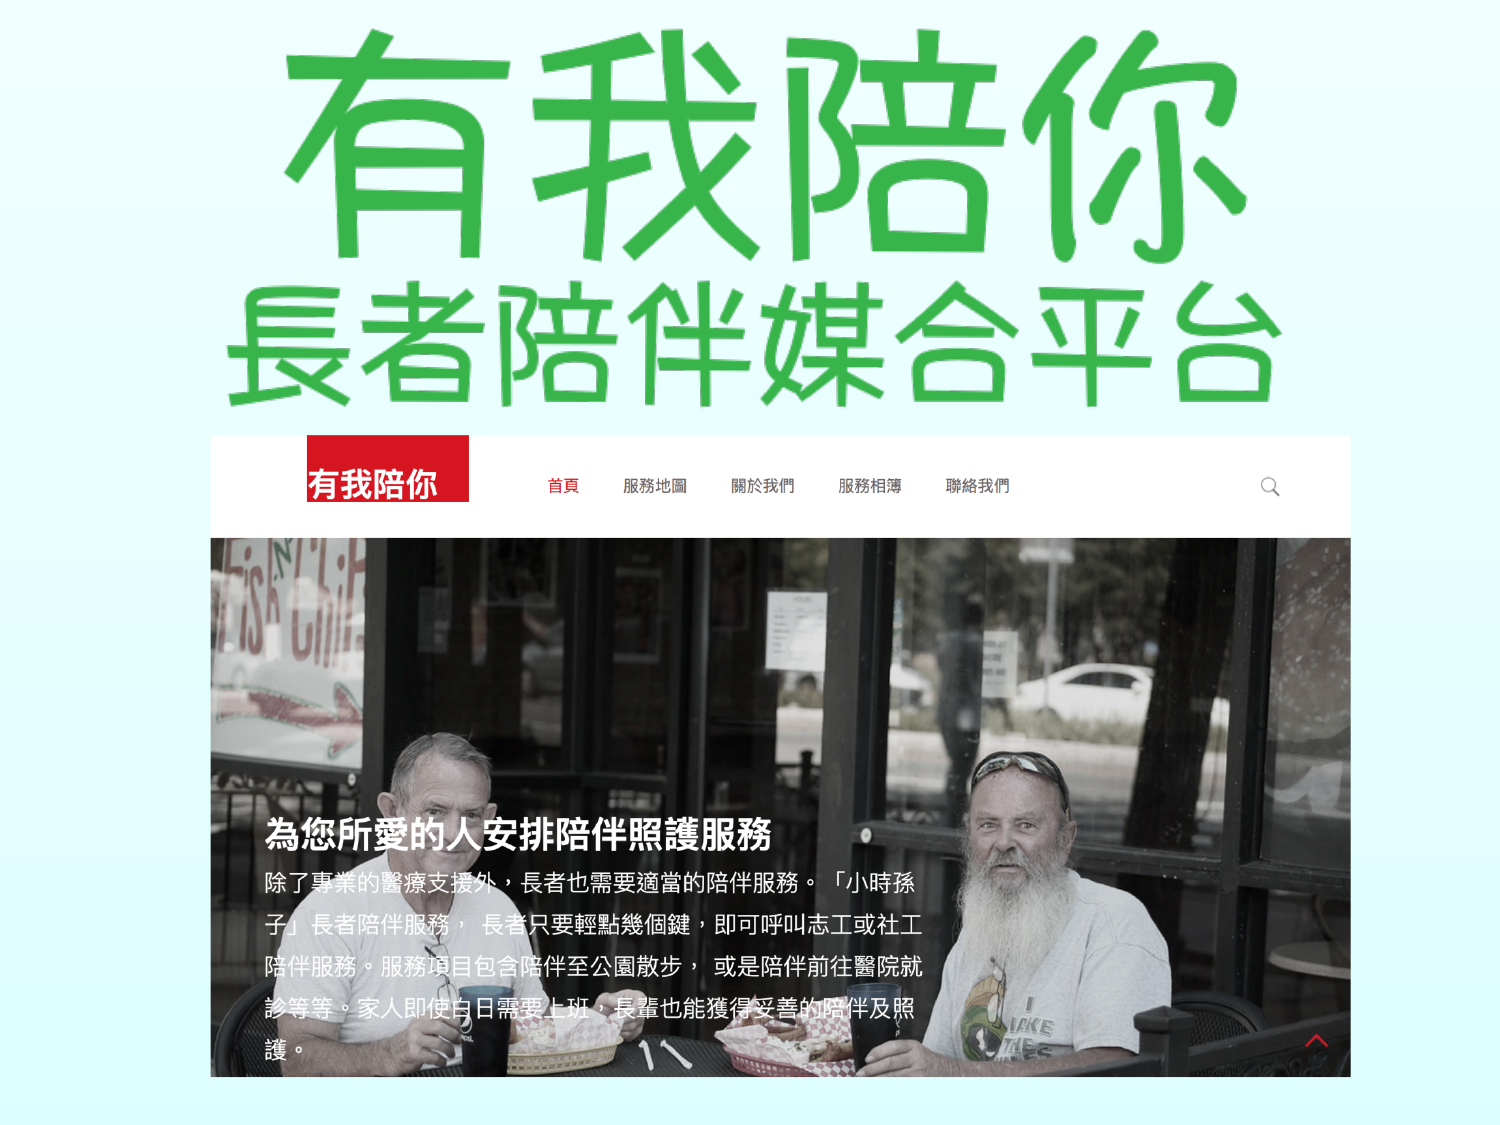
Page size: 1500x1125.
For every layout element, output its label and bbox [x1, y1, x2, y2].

picture [198, 446, 1362, 1125]
text_box [198, 0, 1500, 446]
